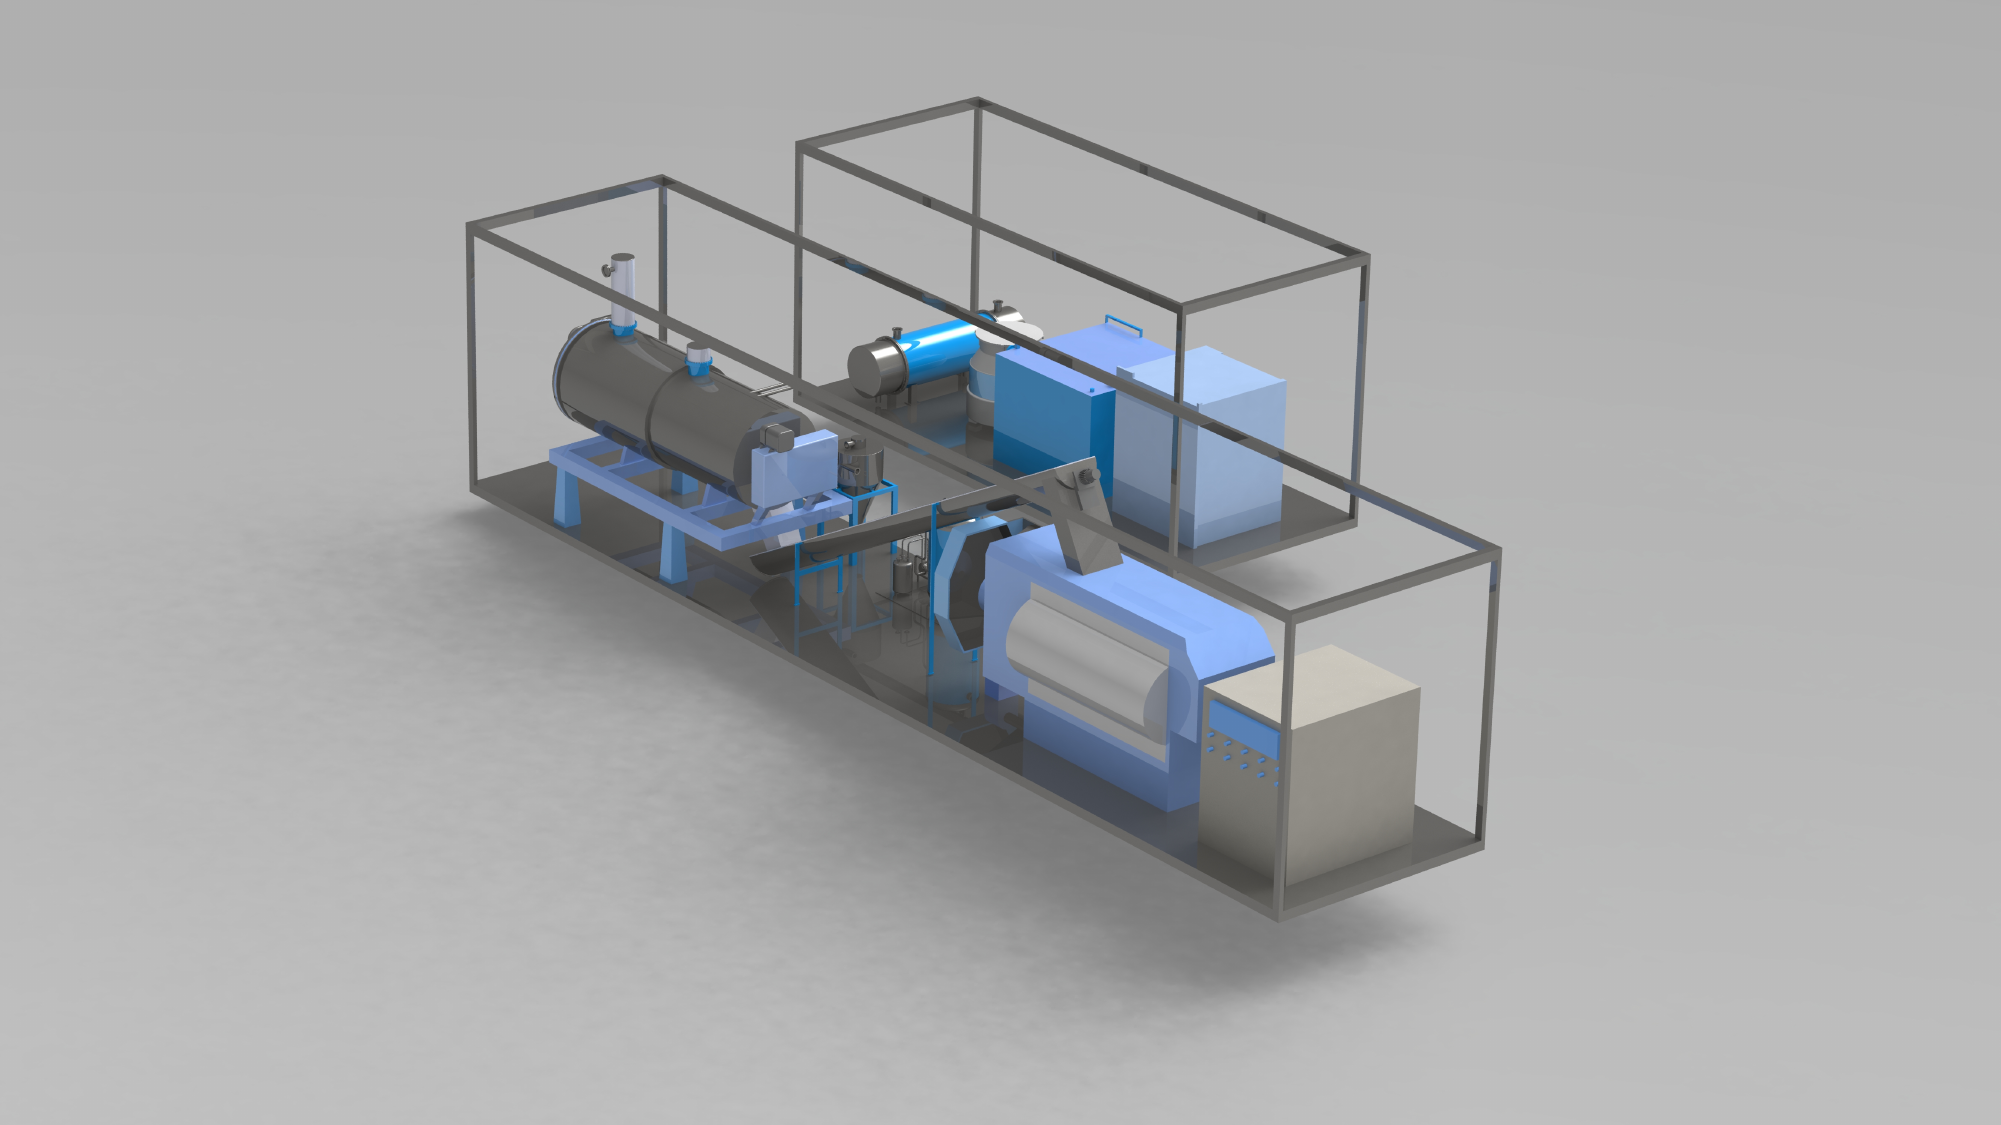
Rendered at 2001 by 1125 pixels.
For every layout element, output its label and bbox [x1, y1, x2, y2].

list [0, 0, 2000, 1125]
